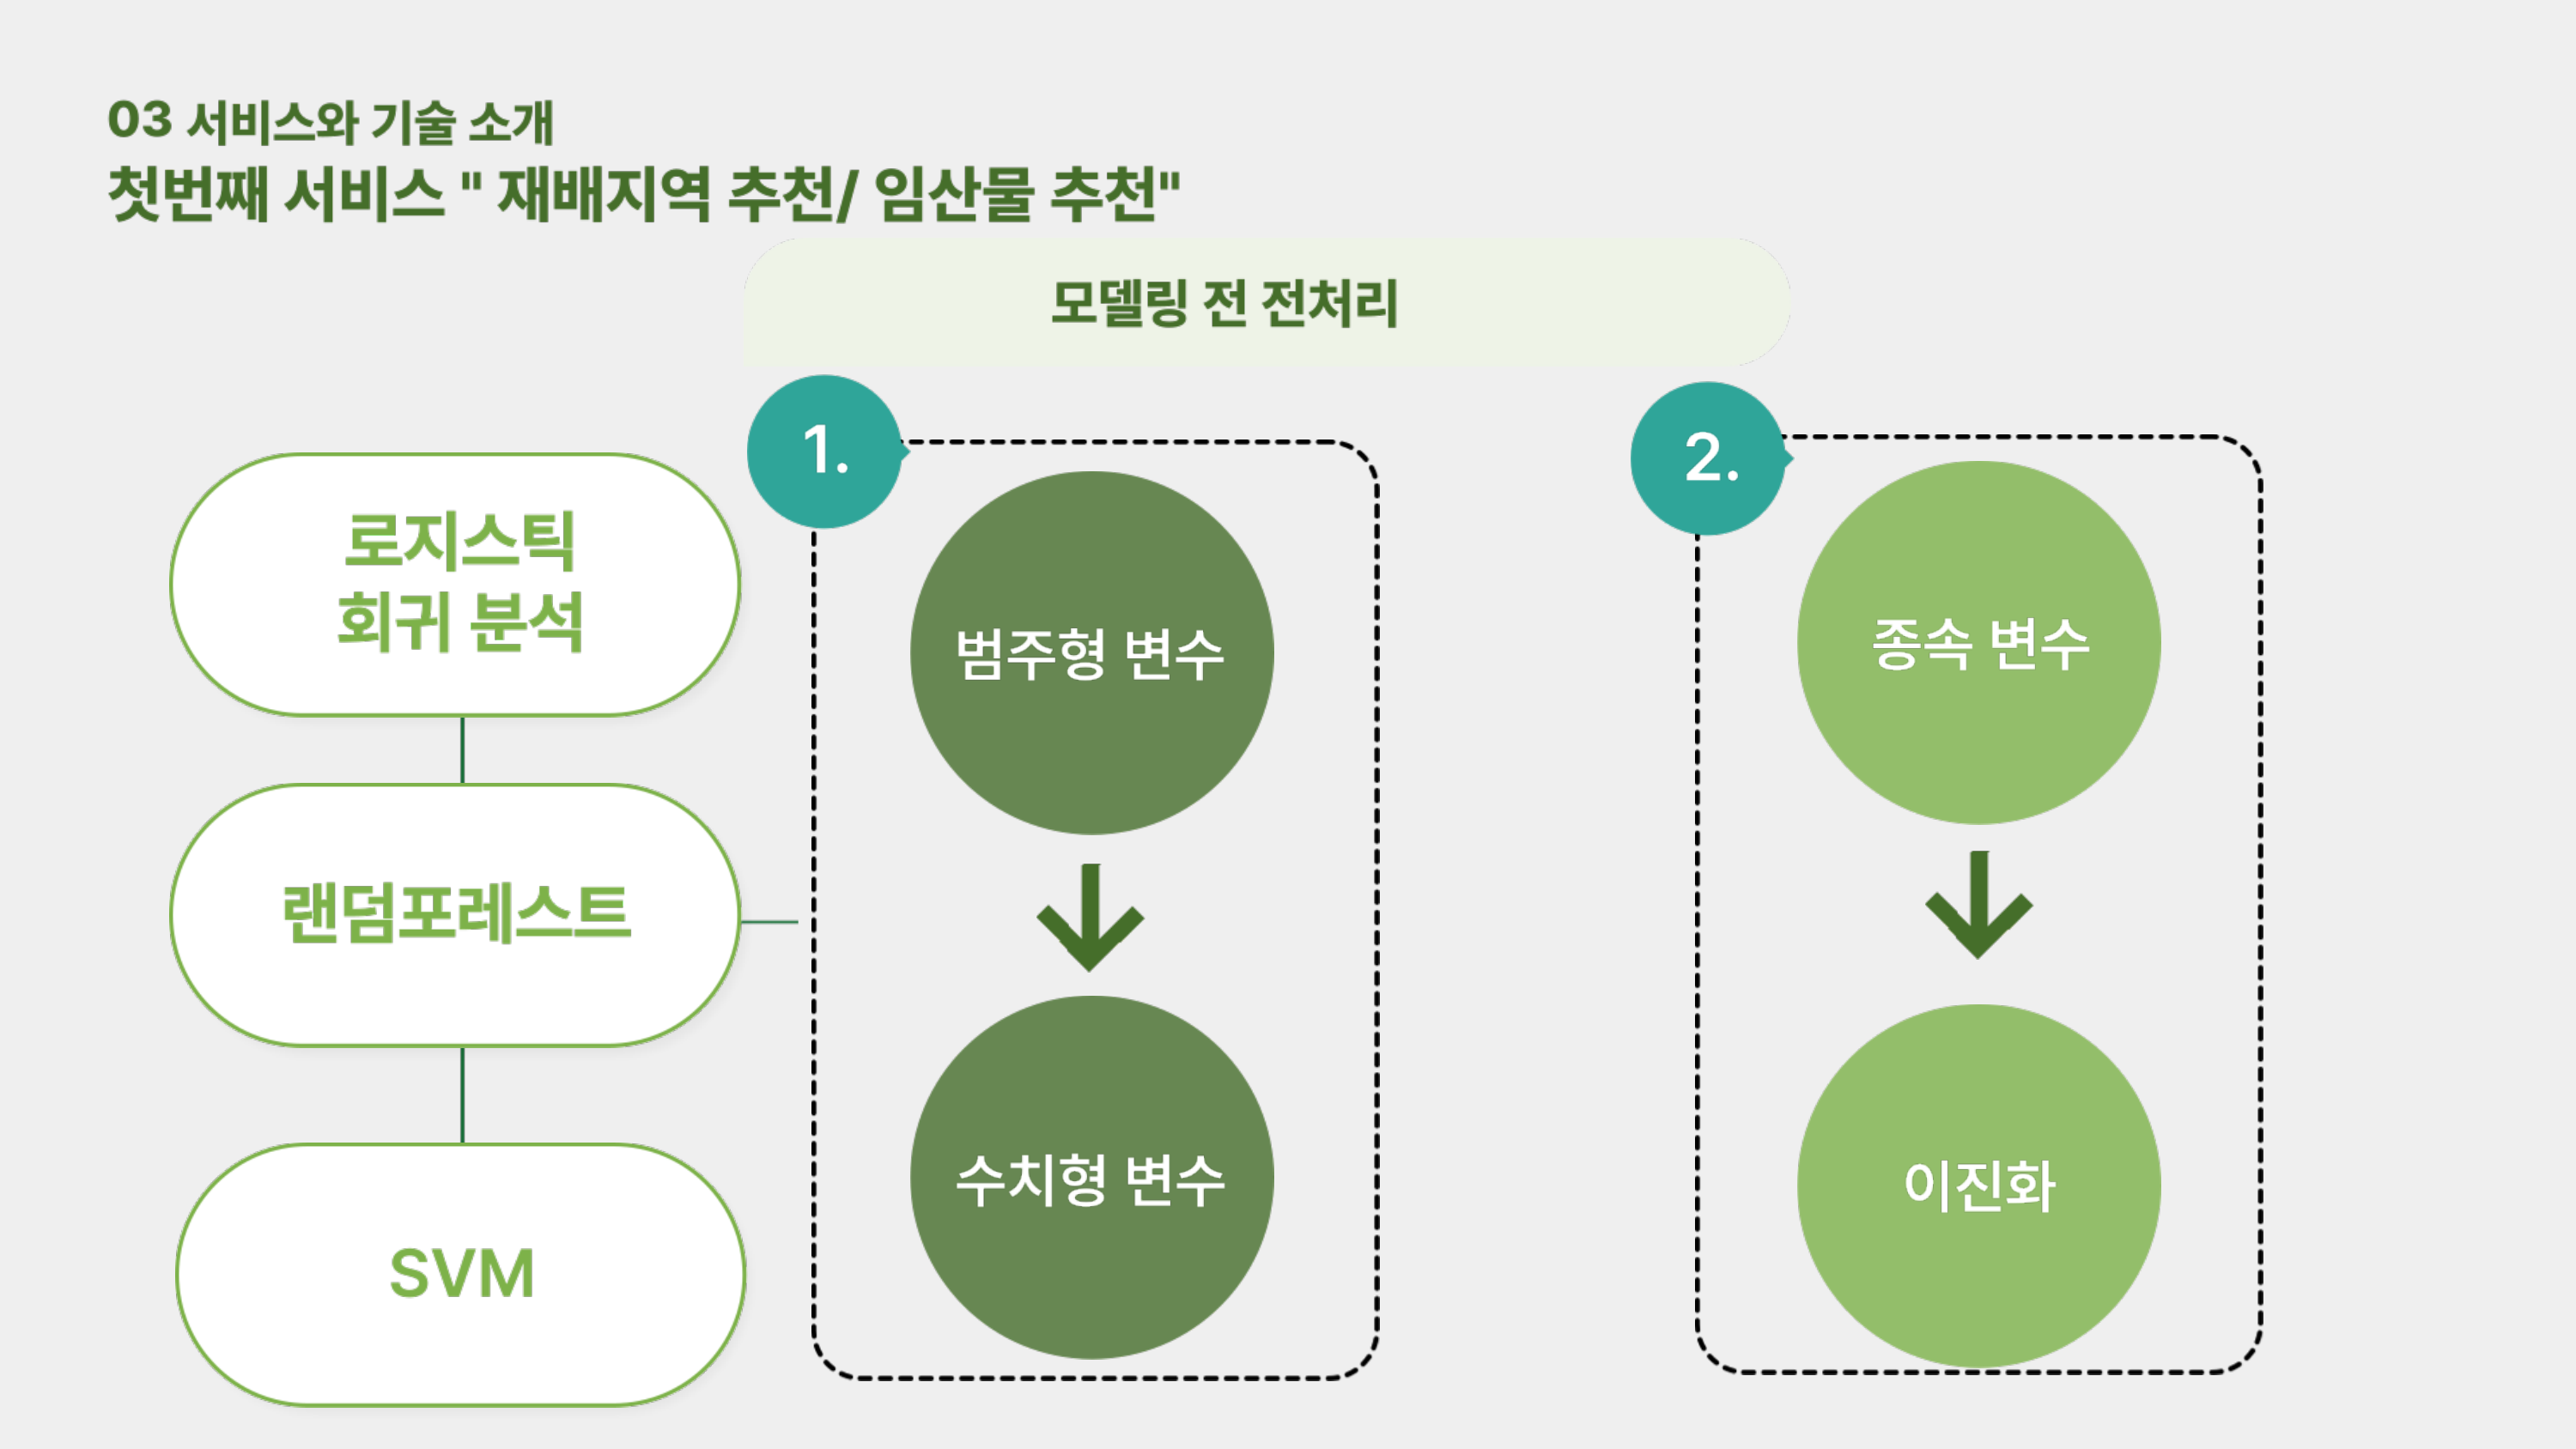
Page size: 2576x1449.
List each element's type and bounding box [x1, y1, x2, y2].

picture [0, 52, 2263, 1449]
